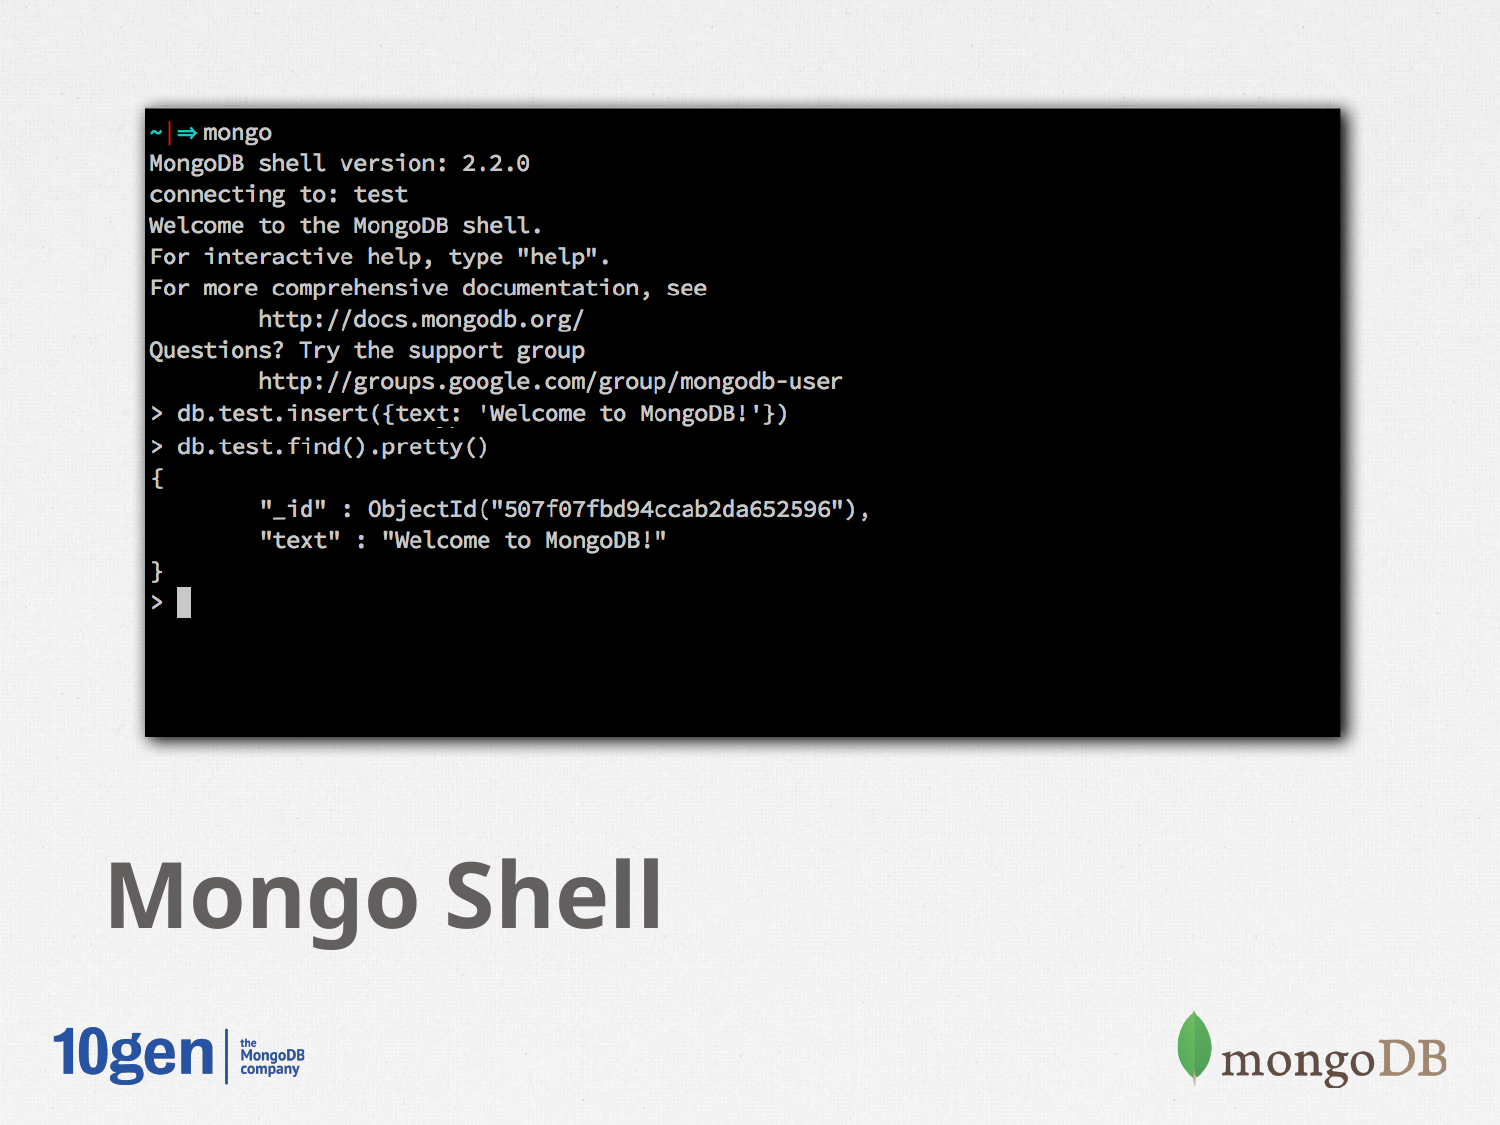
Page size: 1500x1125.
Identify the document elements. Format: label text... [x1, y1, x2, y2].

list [144, 106, 1341, 737]
title Mongo Shell [103, 829, 1399, 970]
picture [0, 0, 1500, 1125]
